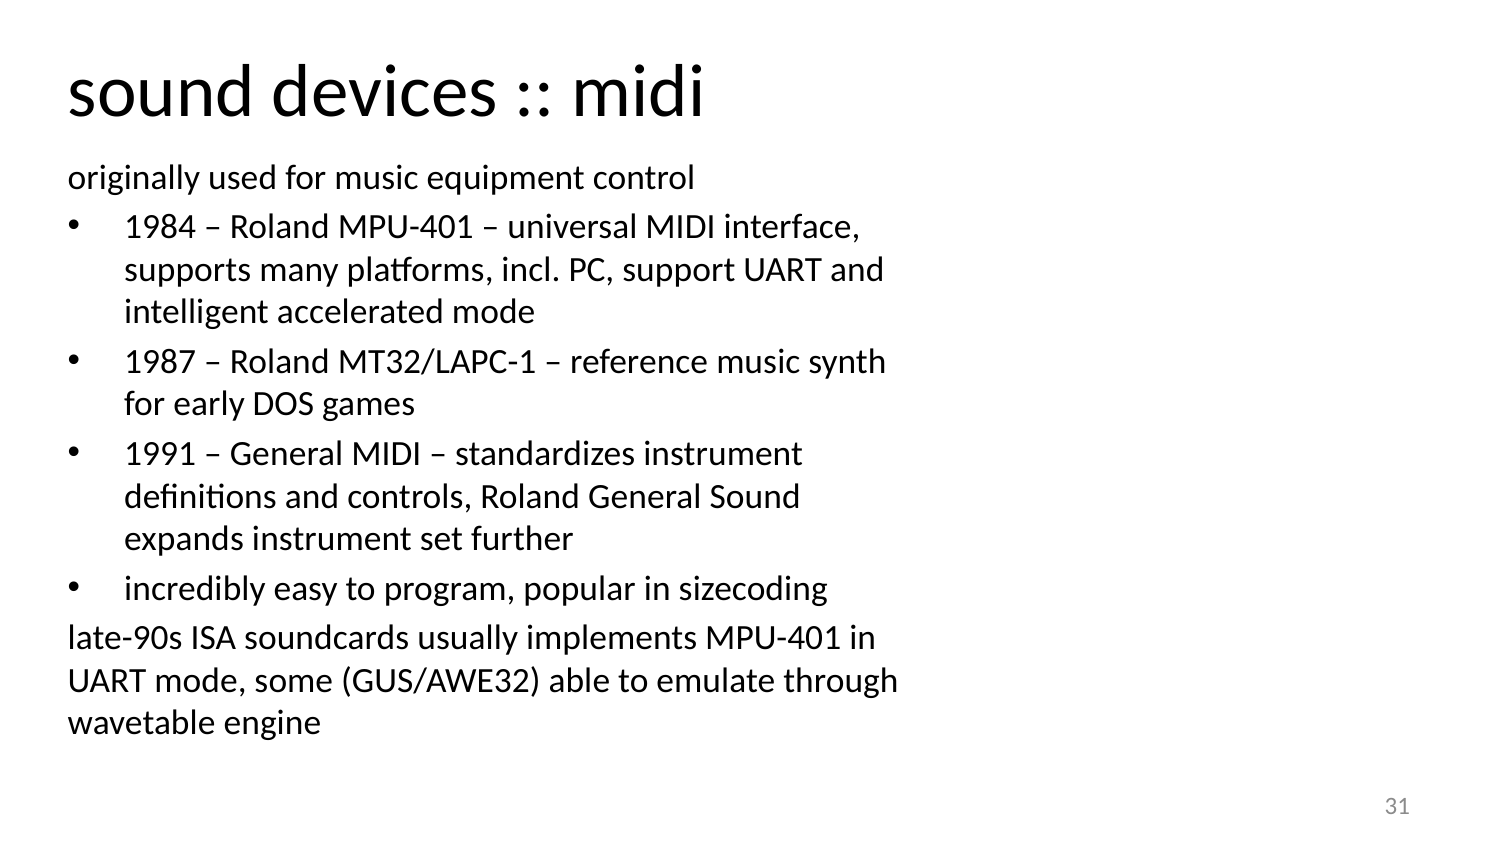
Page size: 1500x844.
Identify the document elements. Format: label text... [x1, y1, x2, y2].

text_box sound devices :: midi [53, 33, 1424, 147]
text_box originally used for music equipment control 1984 – Roland MPU-401 – universal MIDI interface, supports many platforms, incl. PC, support UART and intelligent accelerated mode 1987 – Roland MT32/LAPC-1 – reference music synth for early DOS games 1991 – General MIDI – standardizes instrument definitions and controls, Roland General Sound expands instrument set further incredibly easy to program, popular in sizecoding late-90s ISA soundcards usually implements MPU-401 in UART mode, some (GUS/AWE32) able to emulate through wavetable engine [53, 146, 916, 753]
slide_number 31 [1074, 782, 1425, 827]
